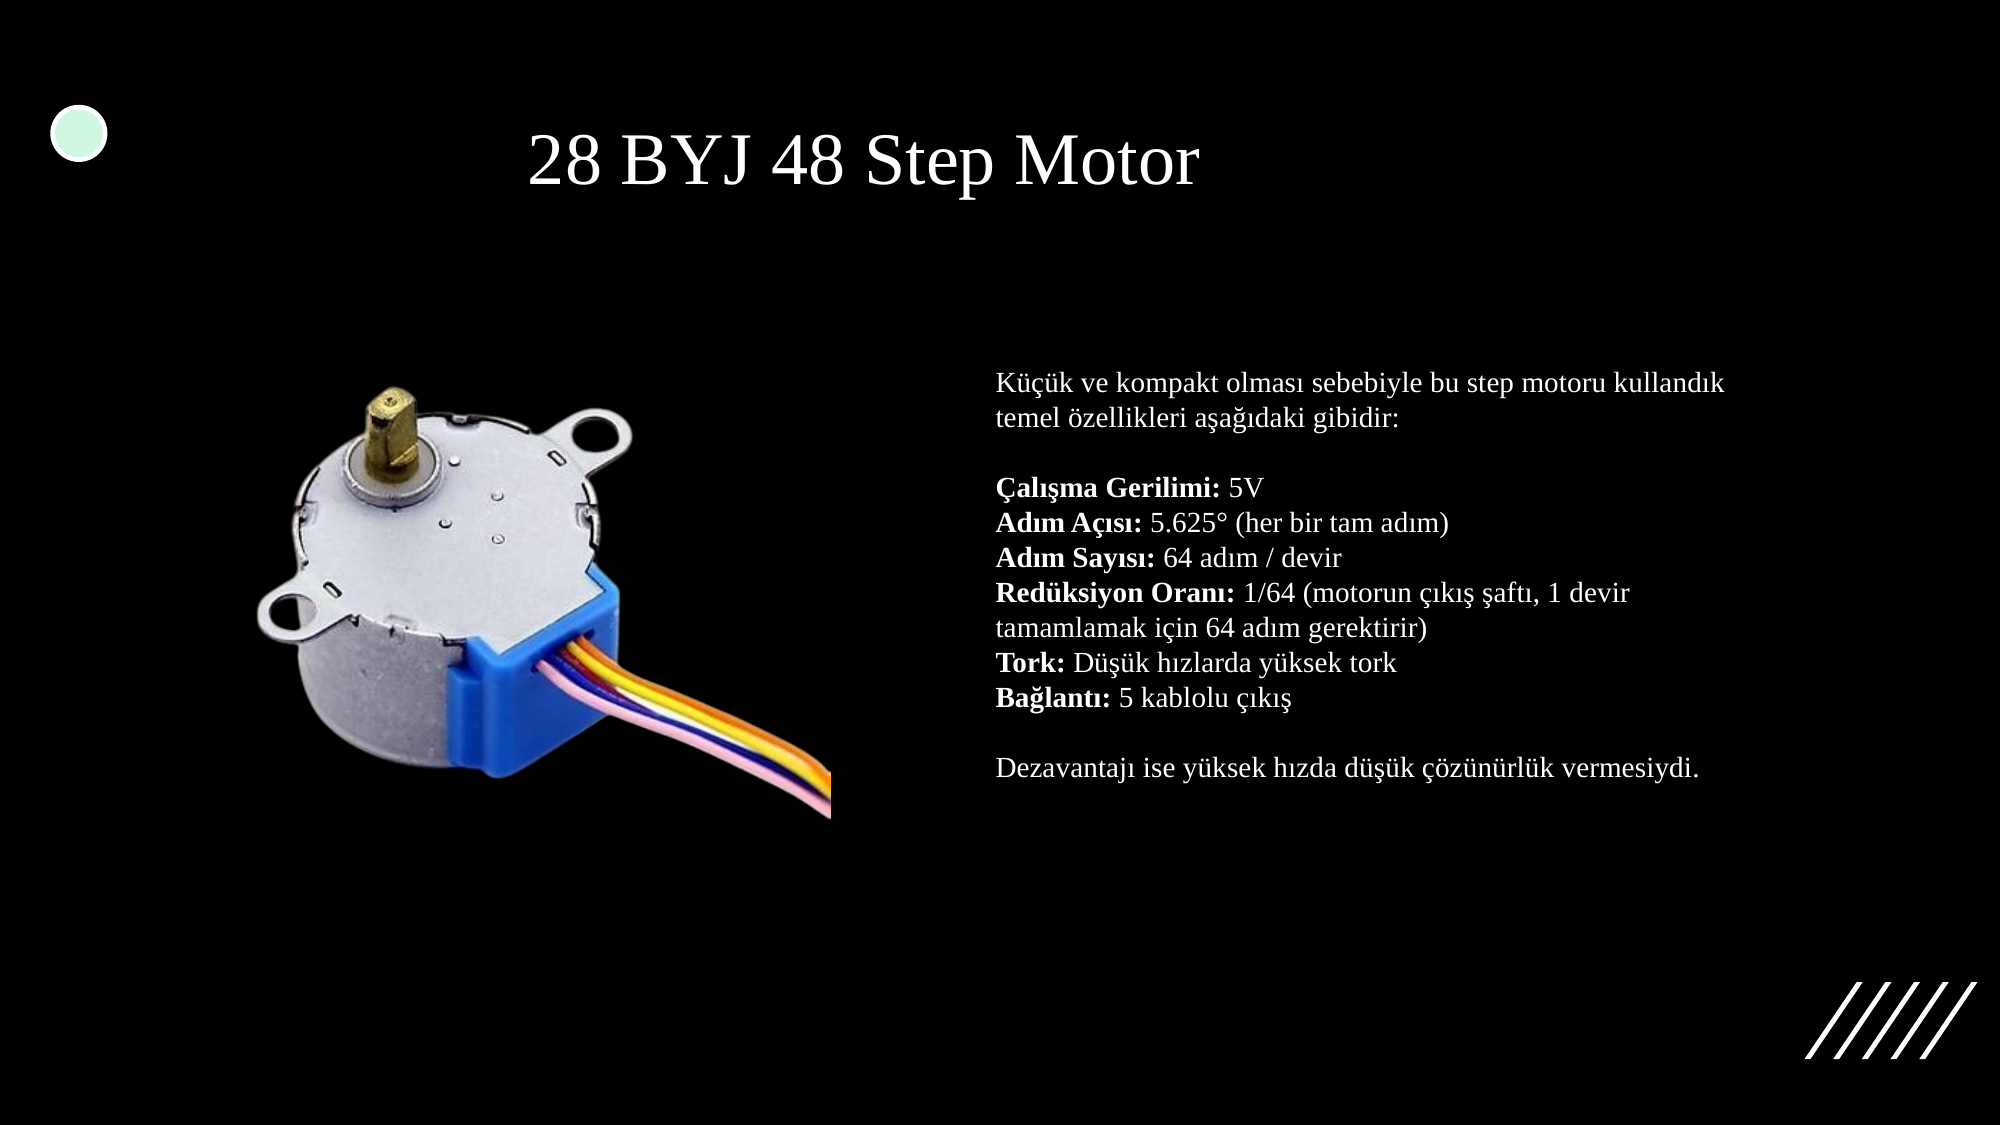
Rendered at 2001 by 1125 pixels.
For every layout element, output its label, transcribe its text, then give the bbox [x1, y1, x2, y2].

title 28 BYJ 48 Step Motor [513, 88, 1374, 234]
text_box Küçük ve kompakt olması sebebiyle bu step motoru kullandık temel özellikleri aşağıdaki gibidir: Çalışma Gerilimi: 5V Adım Açısı: 5.625° (her bir tam adım) Adım Sayısı: 64 adım / devir Redüksiyon Oranı: 1/64 (motorun çıkış şaftı, 1 devir tamamlamak için 64 adım gerektirir) Tork: Düşük hızlarda yüksek tork Bağlantı: 5 kablolu çıkış Dezavantajı ise yüksek hızda düşük çözünürlük vermesiydi. [980, 356, 1788, 836]
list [116, 223, 831, 938]
